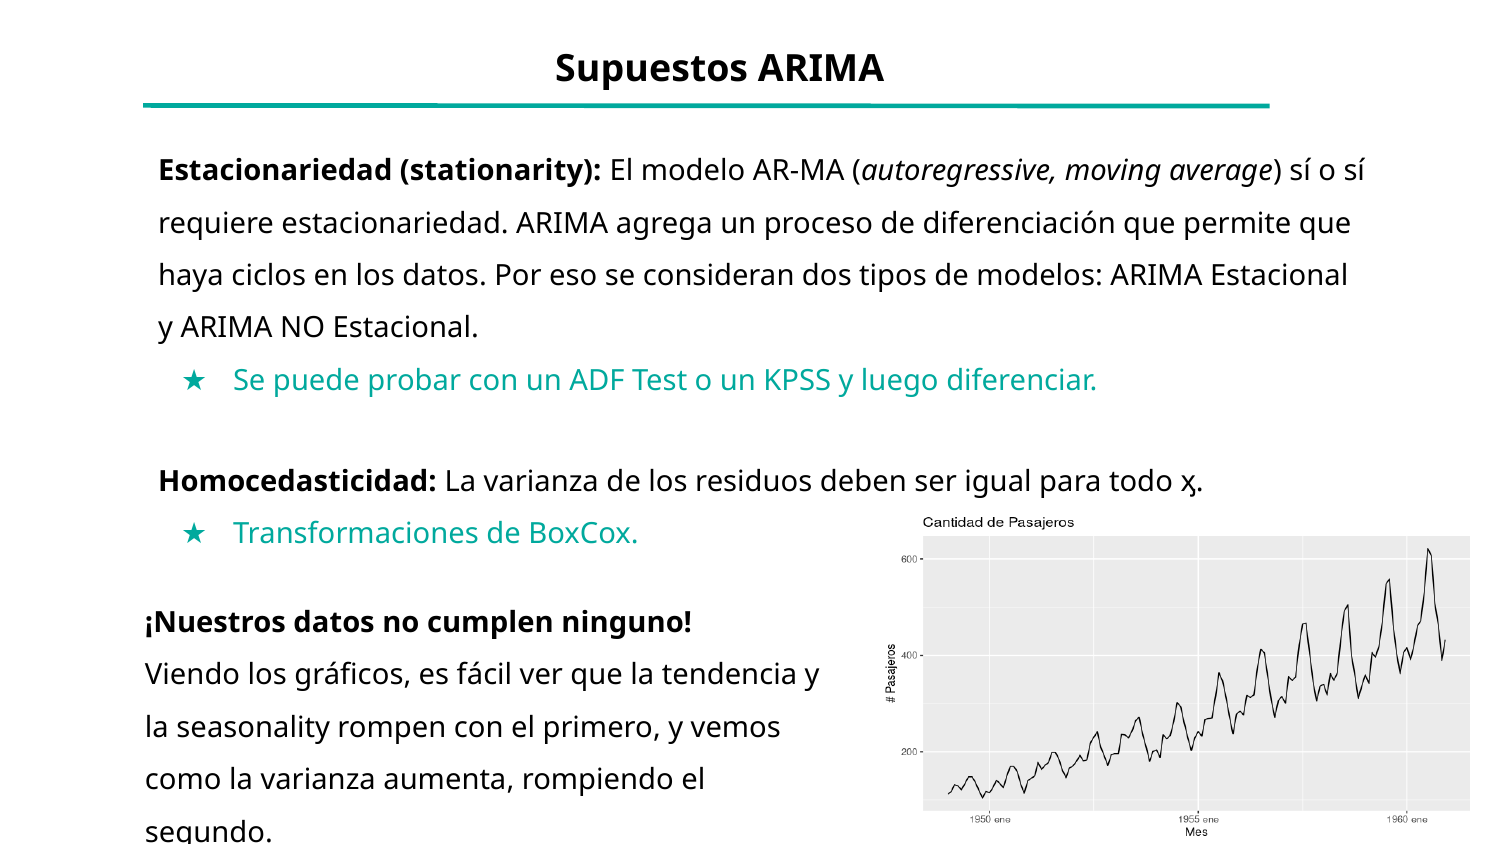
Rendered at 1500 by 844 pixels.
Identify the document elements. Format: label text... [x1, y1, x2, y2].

text_box ¡Nuestros datos no cumplen ninguno! Viendo los gráficos, es fácil ver que la tendencia y la seasonality rompen con el primero, y vemos como la varianza aumenta, rompiendo el segundo. [129, 570, 850, 670]
text_box Estacionariedad (stationarity): El modelo AR-MA (autoregressive, moving average) sí o sí requiere estacionariedad. ARIMA agrega un proceso de diferenciación que permite que haya ciclos en los datos. Por eso se consideran dos tipos de modelos: ARIMA Estacional y ARIMA NO Estacional. Se puede probar con un ADF Test o un KPSS y luego diferenciar. Homocedasticidad: La varianza de los residuos deben ser igual para todo ᶍ. Transformaciones de BoxCox. [143, 118, 1384, 218]
text_box Supuestos ARIMA [156, 34, 1284, 99]
picture [879, 511, 1476, 844]
